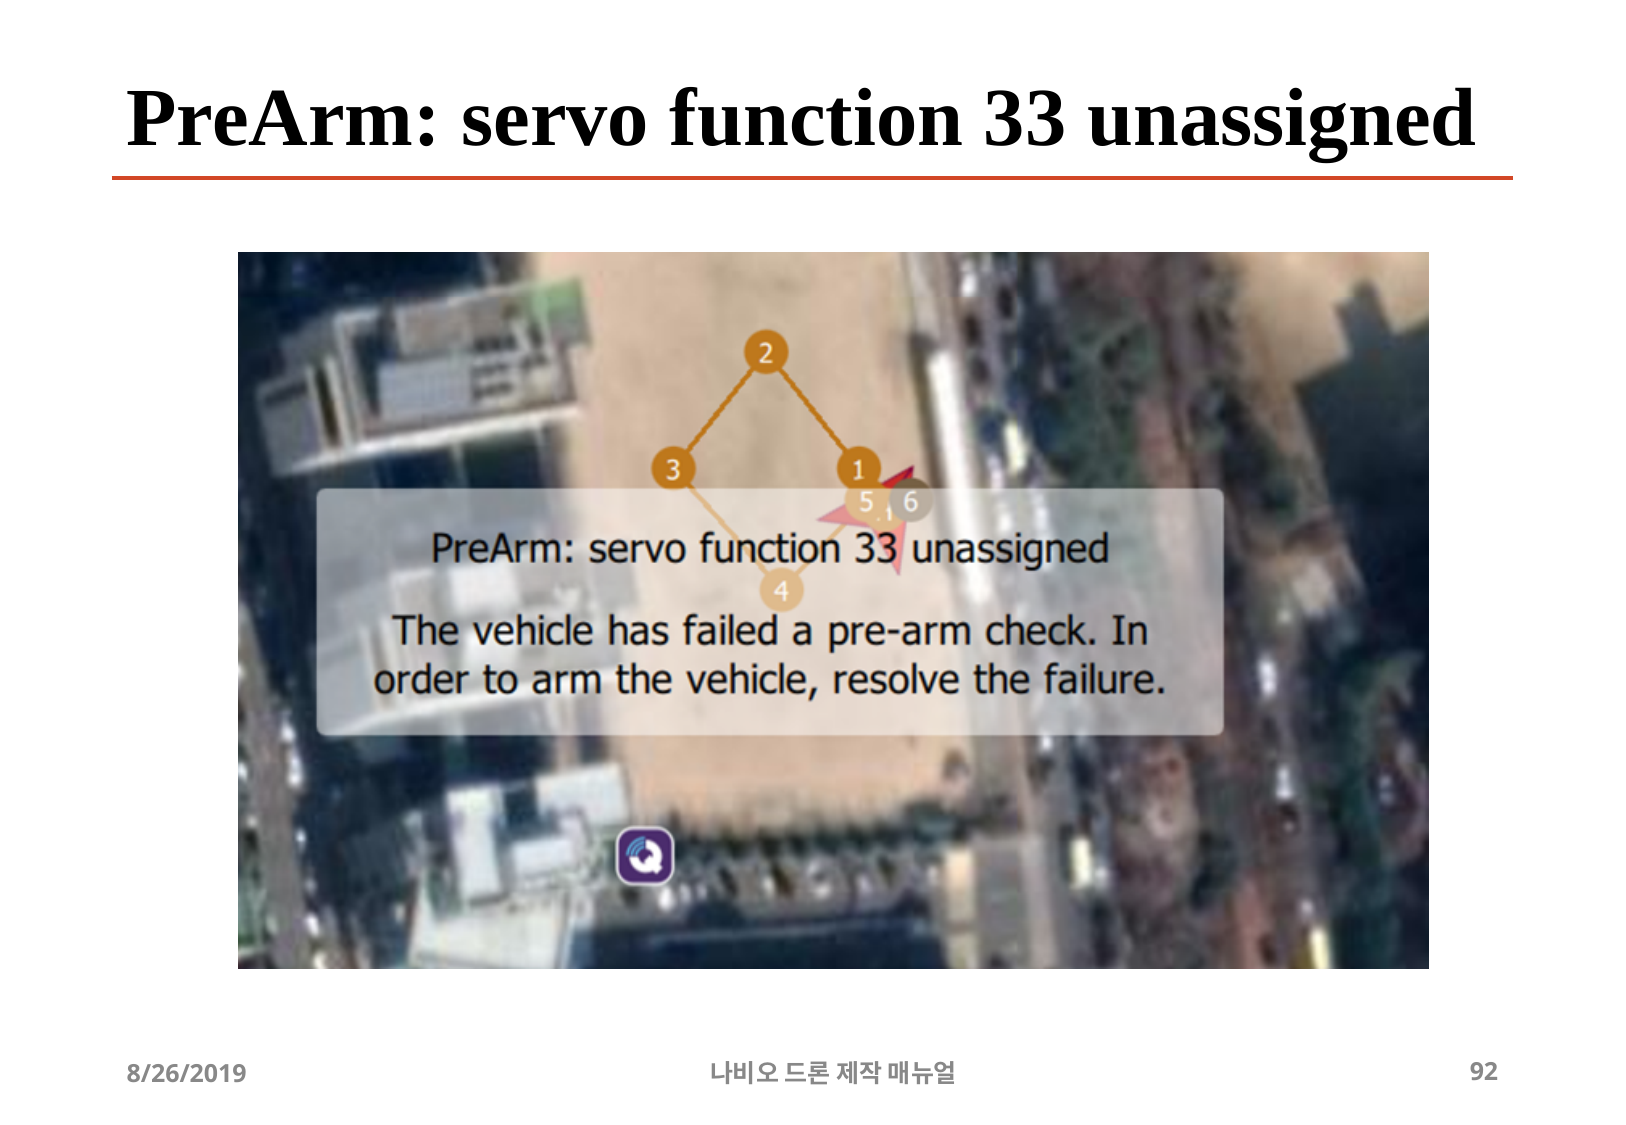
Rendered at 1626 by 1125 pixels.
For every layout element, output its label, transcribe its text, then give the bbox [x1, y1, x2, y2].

picture [238, 251, 1429, 970]
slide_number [111, 1042, 303, 1103]
slide_number 92 [1433, 1042, 1514, 1103]
title PreArm: servo function 33 unassigned [111, 59, 1514, 179]
footer 나비오 드론 제작 매뉴얼 [667, 1042, 1000, 1103]
